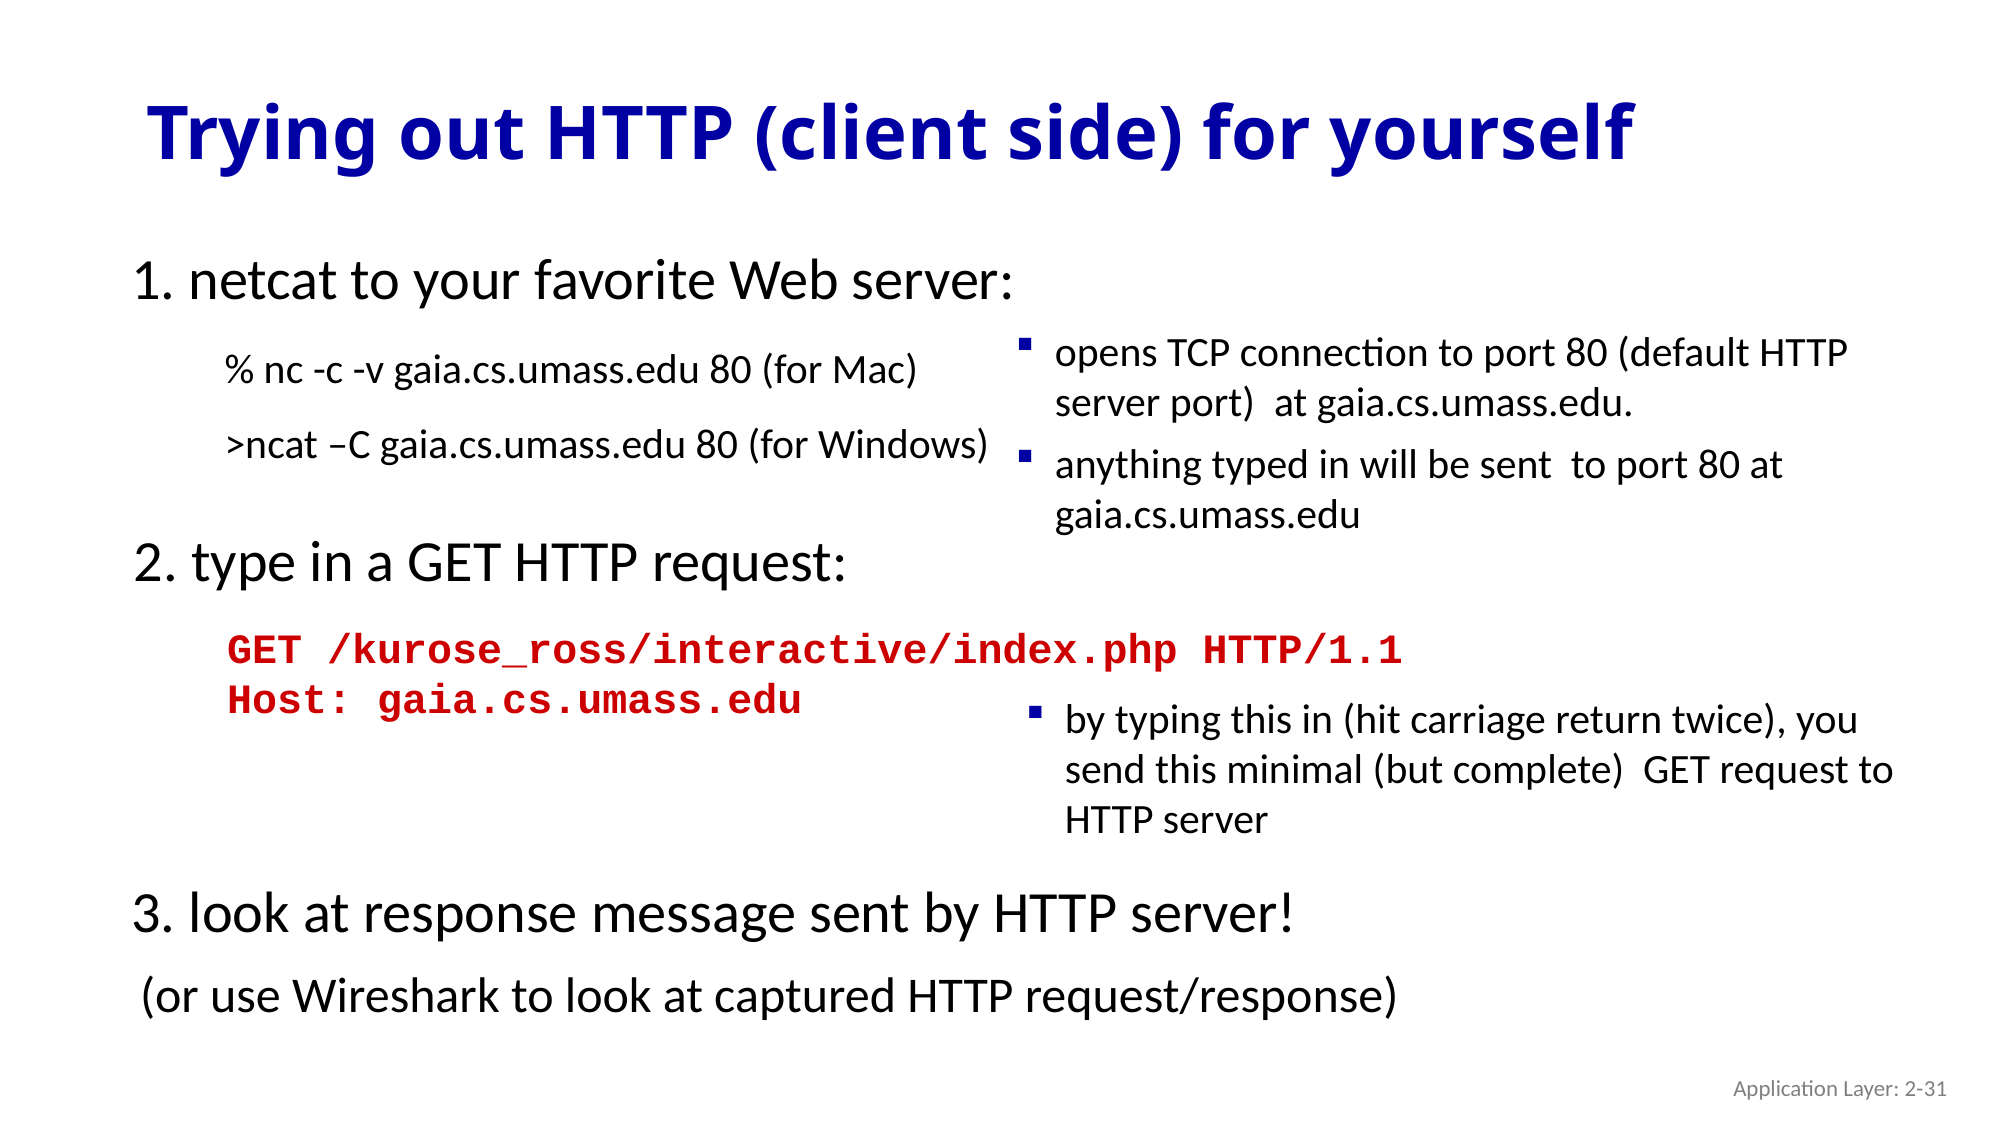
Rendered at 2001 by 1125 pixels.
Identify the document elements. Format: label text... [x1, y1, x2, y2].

text_box 1. netcat to your favorite Web server: [95, 241, 1424, 319]
text_box % nc -c -v gaia.cs.umass.edu 80 (for Mac) >ncat –C gaia.cs.umass.edu 80 (for Windows) [209, 334, 1005, 475]
slide_number Application Layer: 2- [1512, 1056, 1963, 1117]
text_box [119, 515, 1921, 852]
title Trying out HTTP (client side) for yourself [131, 62, 1856, 209]
text_box opens TCP connection to port 80 (default HTTP server port) at gaia.cs.umass.edu. anything typed in will be sent to port 80 at gaia.cs.umass.edu [1000, 316, 1961, 545]
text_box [116, 867, 1477, 1031]
